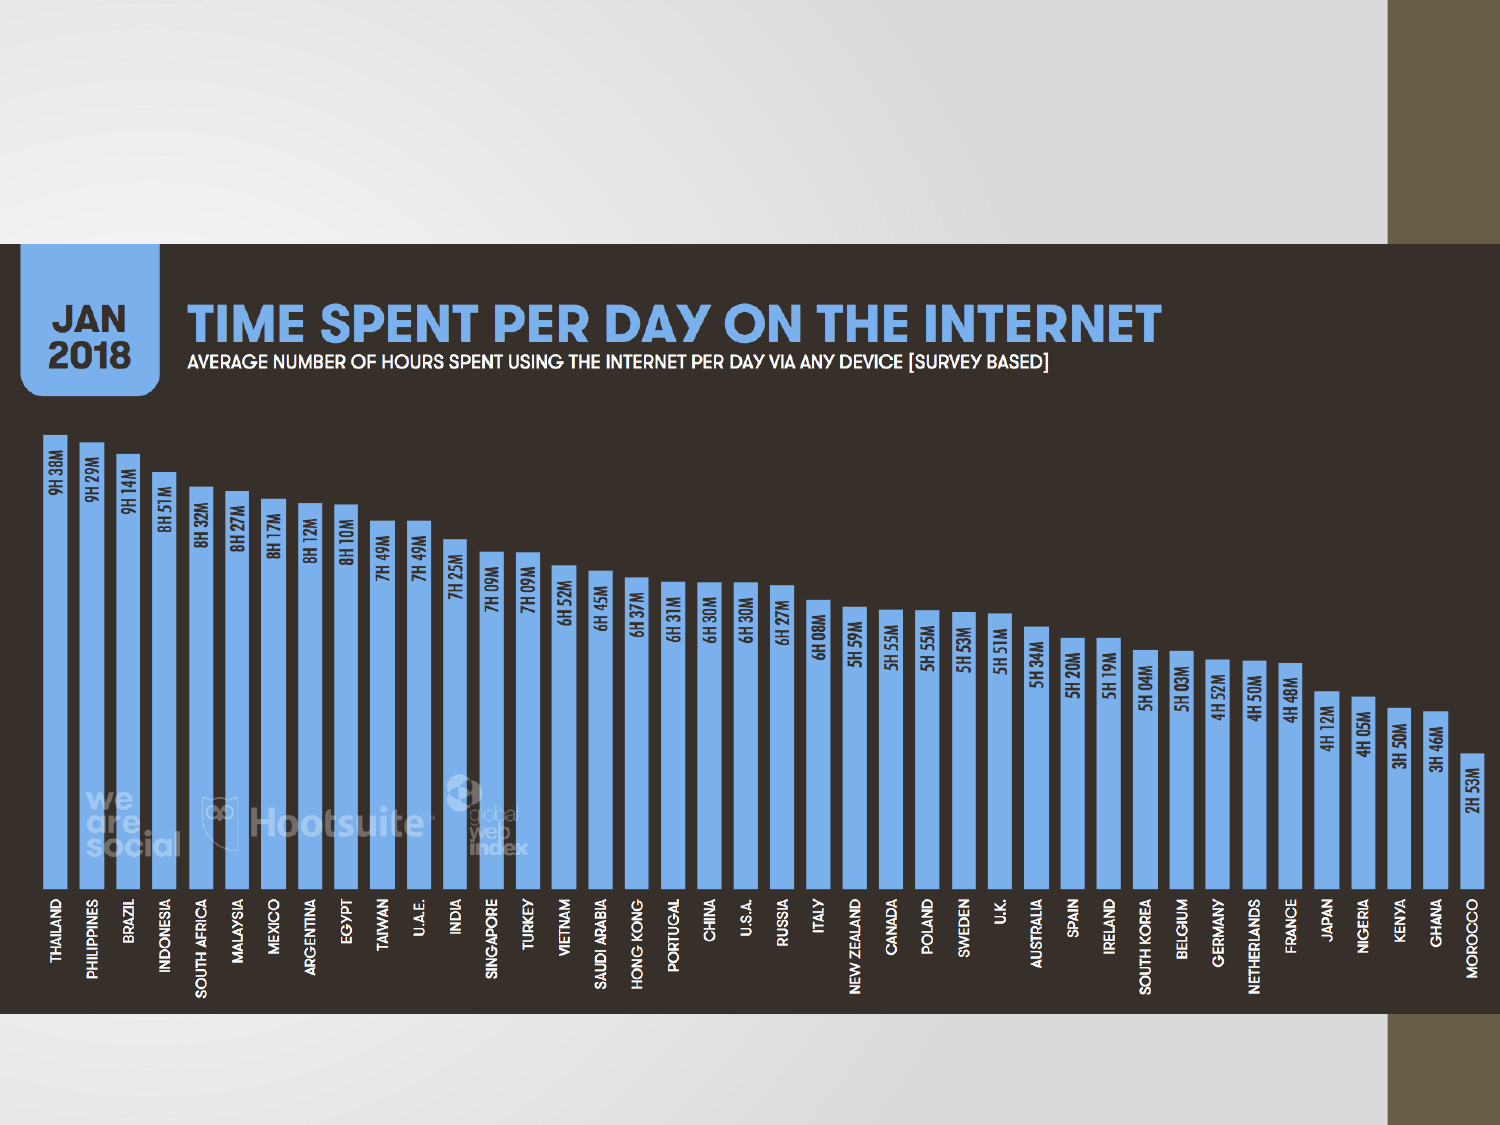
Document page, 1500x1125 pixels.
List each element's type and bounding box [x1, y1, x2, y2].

picture [0, 243, 1500, 1015]
